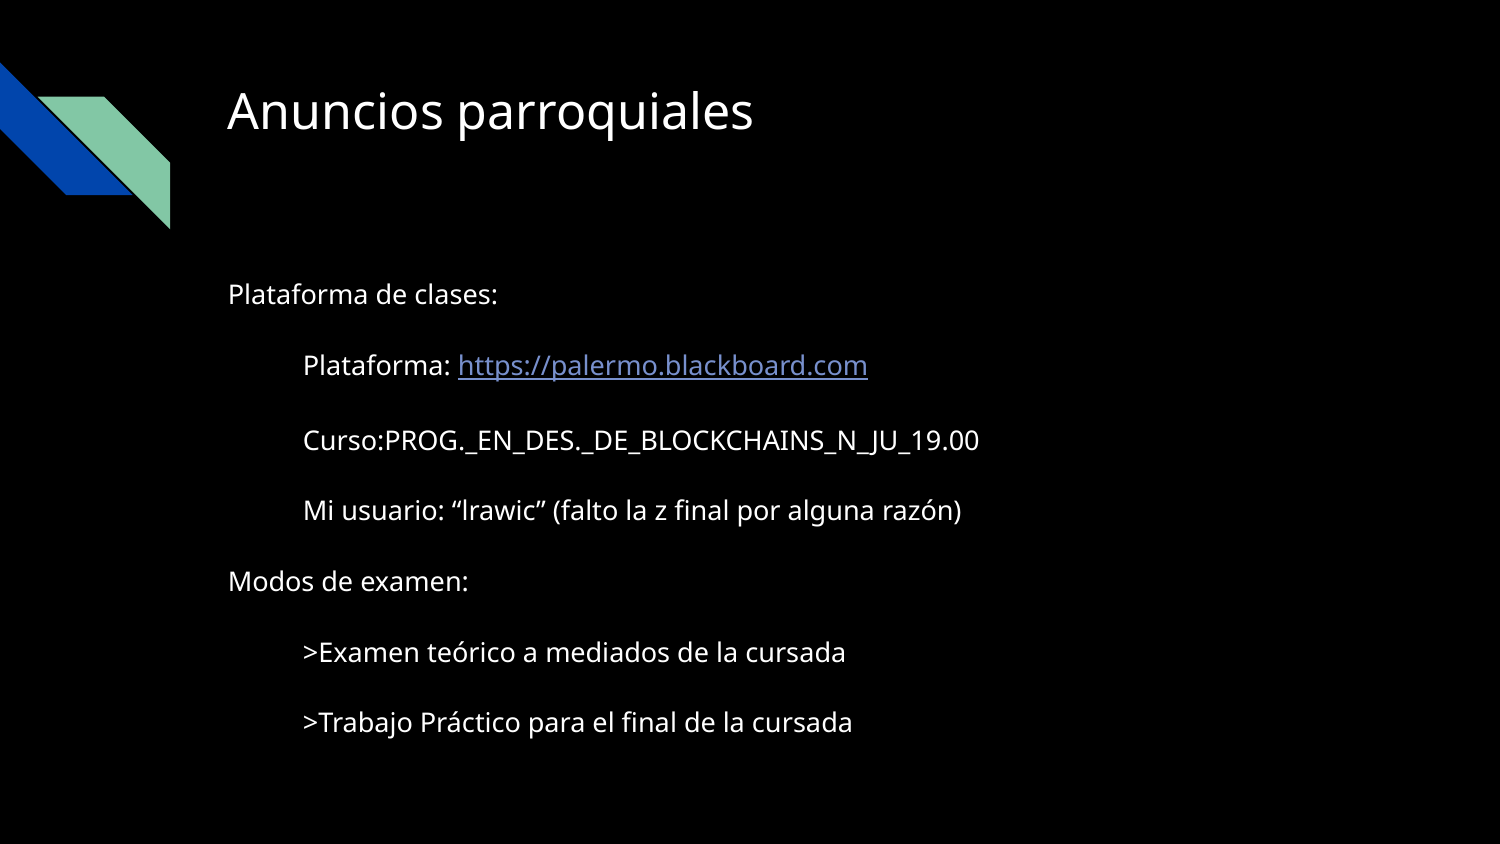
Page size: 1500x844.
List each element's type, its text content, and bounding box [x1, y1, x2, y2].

list Plataforma de clases: Plataforma: https://palermo.blackboard.com Curso:PROG._EN_DES._DE_BLOCKCHAINS_N_JU_19.00 Mi usuario: “lrawic” (falto la z final por alguna razón) Modos de examen: >Examen teórico a mediados de la cursada >Trabajo Práctico para el final de la cursada [212, 257, 1368, 735]
title Anuncios parroquiales [212, 64, 1368, 215]
